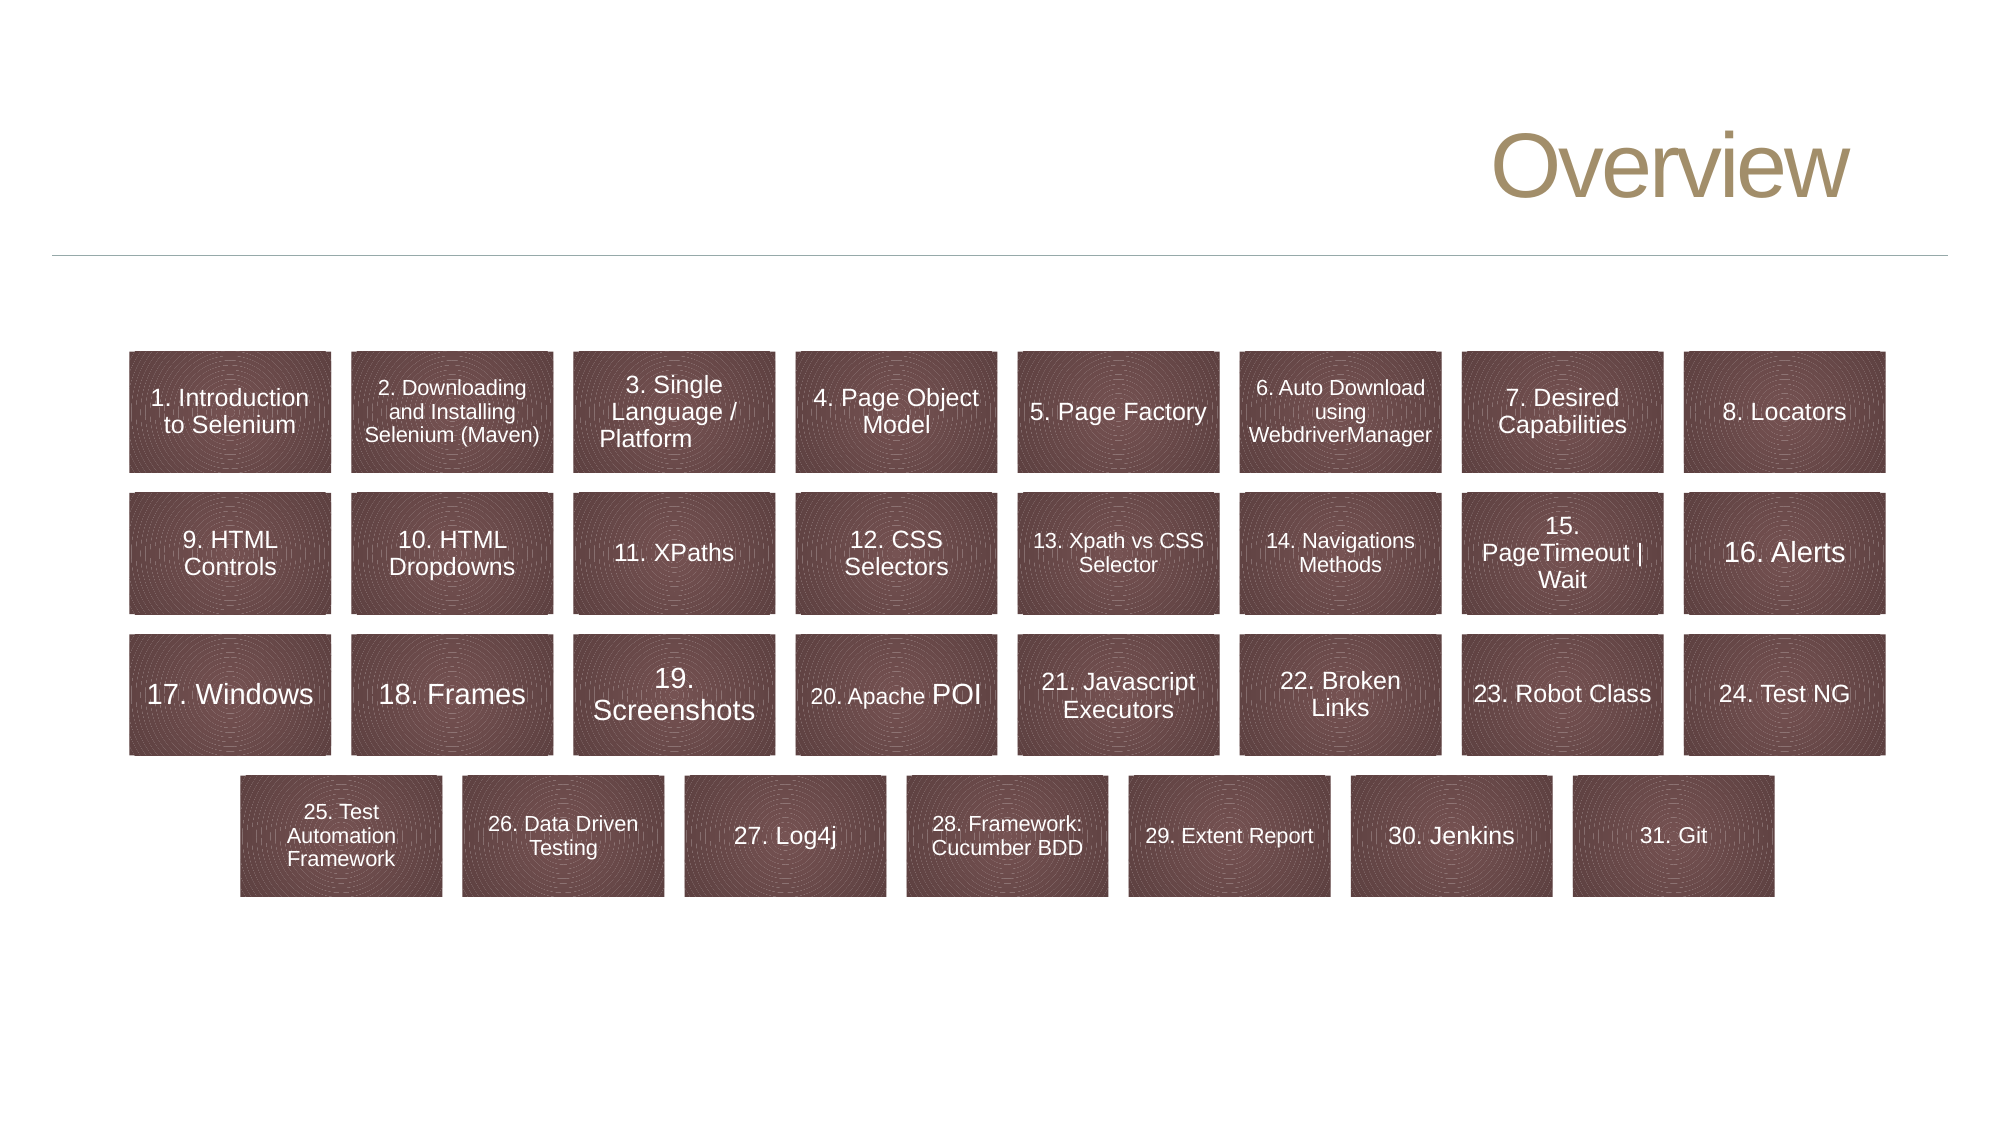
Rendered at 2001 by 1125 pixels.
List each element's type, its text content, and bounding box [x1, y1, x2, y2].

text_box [128, 321, 1887, 928]
title Overview [1341, 59, 2000, 278]
